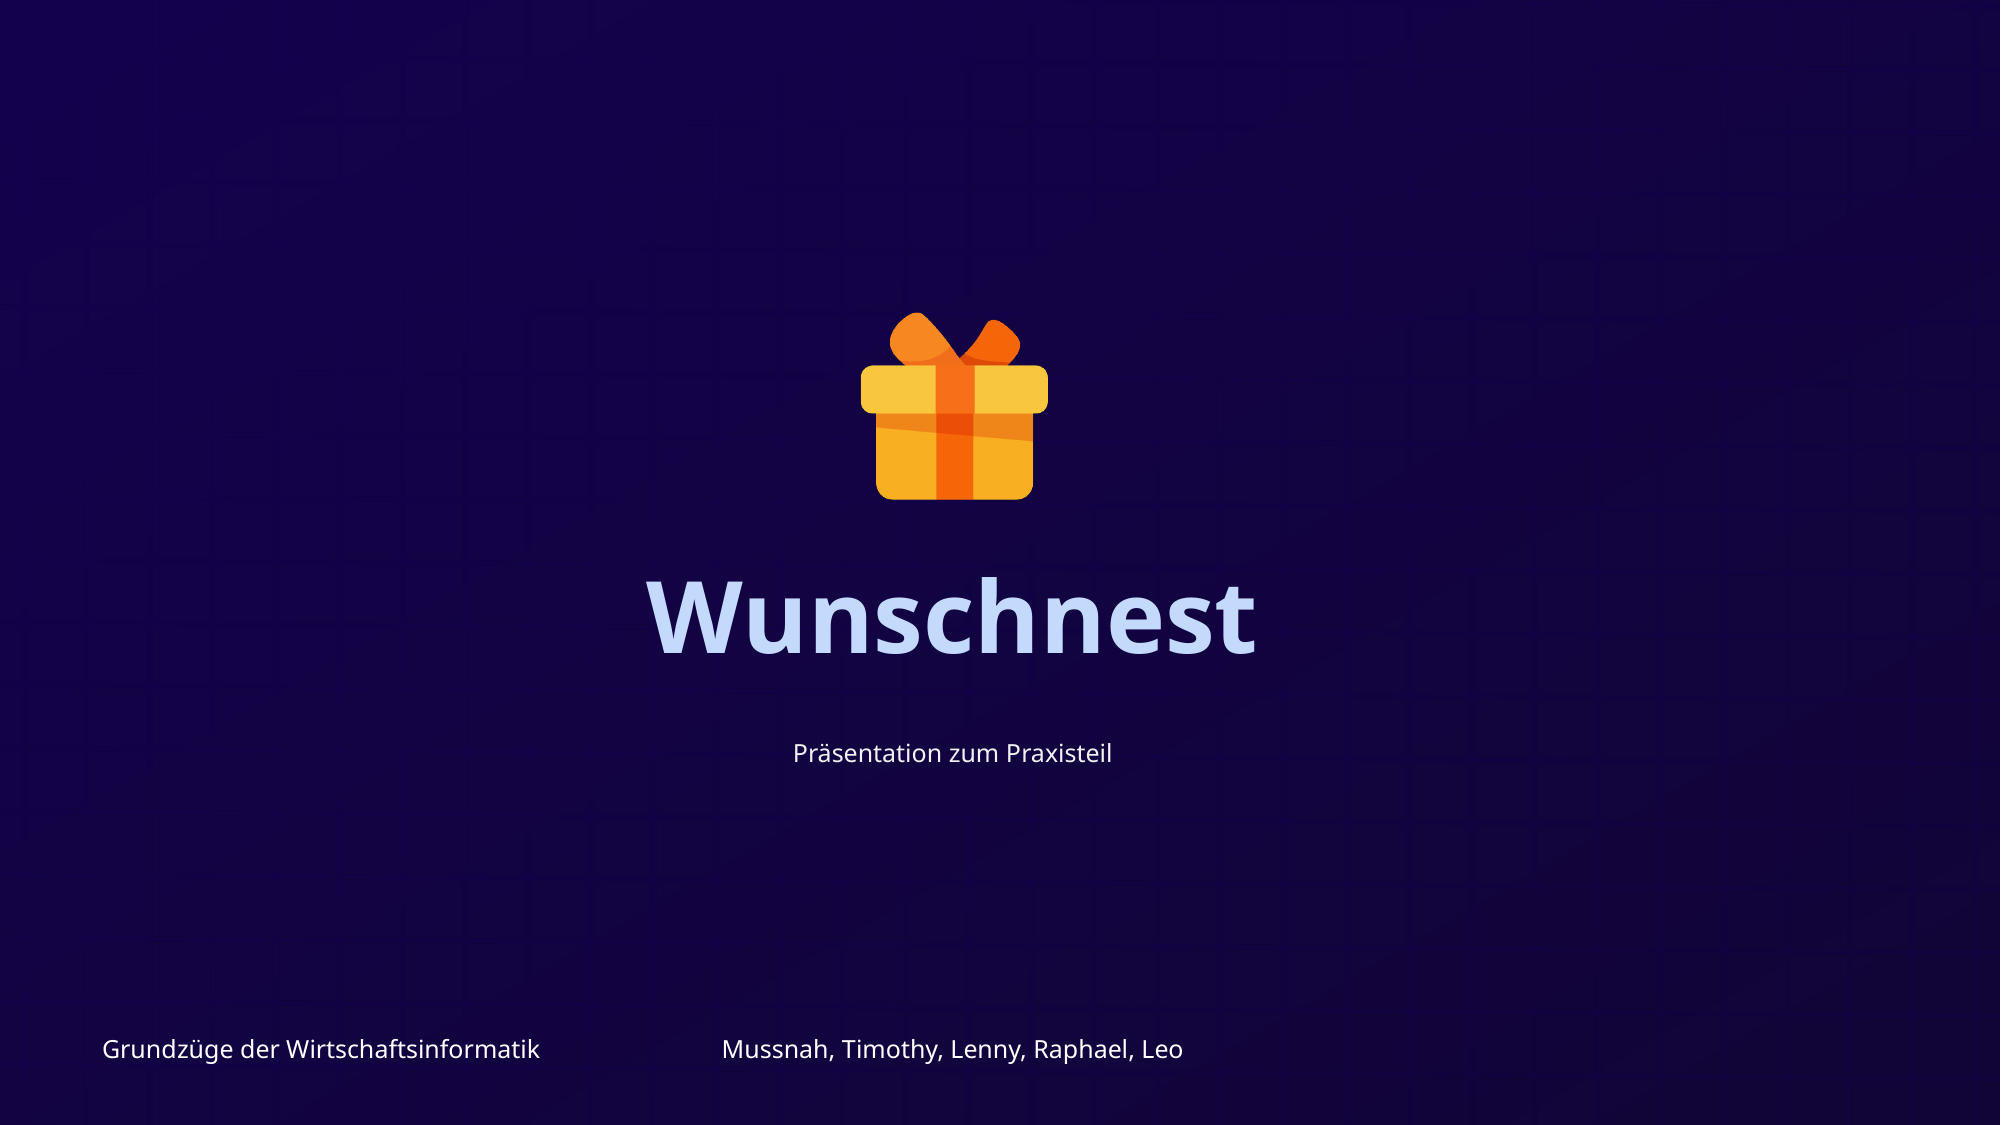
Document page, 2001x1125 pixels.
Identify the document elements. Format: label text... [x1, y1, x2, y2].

text_box Wunschnest [535, 545, 1371, 681]
text_box Grundzüge der Wirtschaftsinformatik [19, 1016, 624, 1071]
picture [0, 0, 2000, 1125]
text_box Präsentation zum Praxisteil [585, 715, 1321, 776]
text_box Mussnah, Timothy, Lenny, Raphael, Leo [650, 1016, 1256, 1071]
